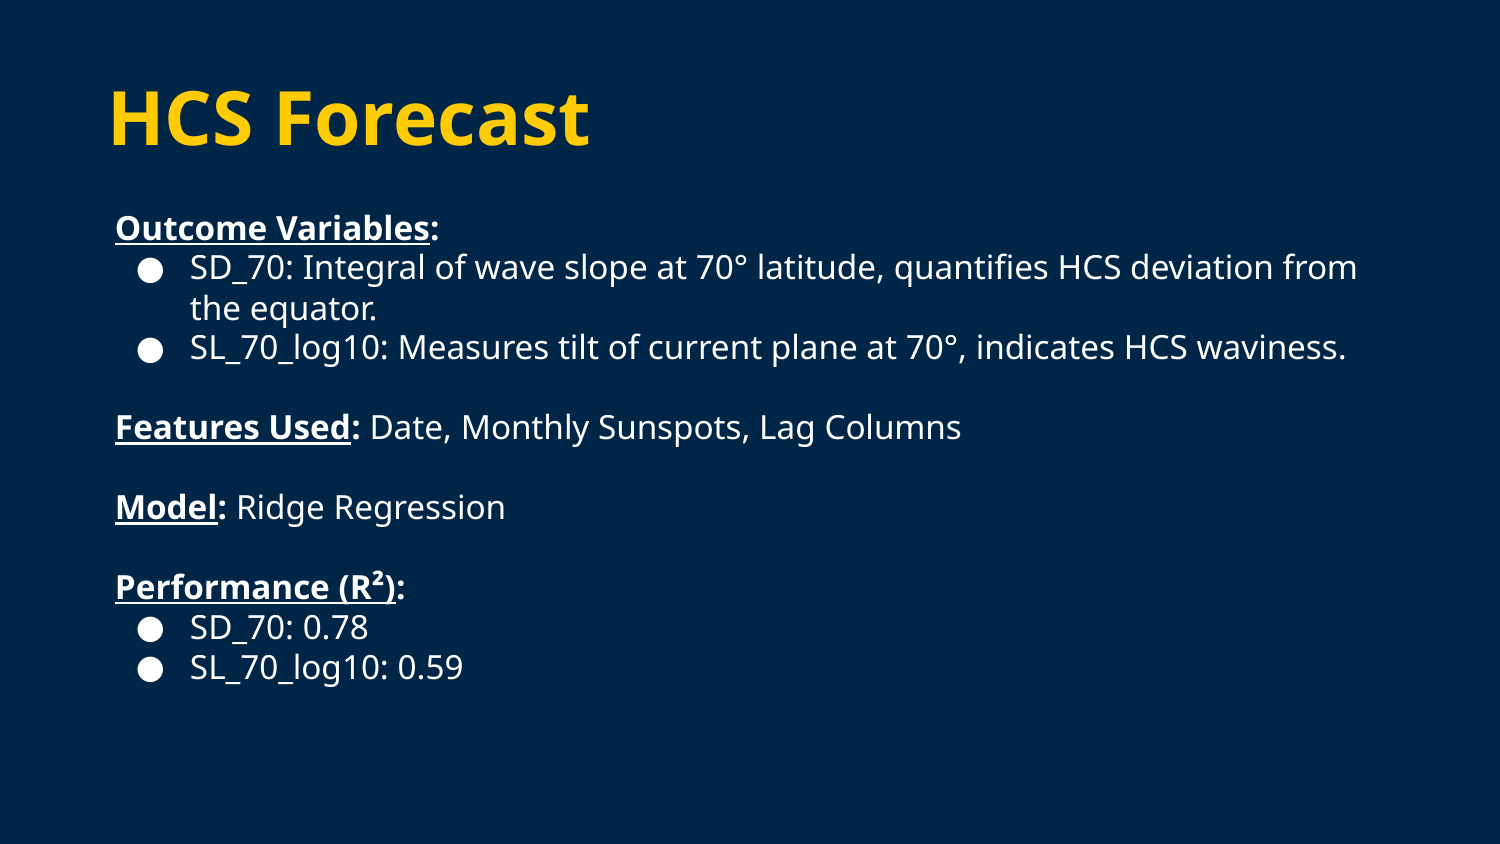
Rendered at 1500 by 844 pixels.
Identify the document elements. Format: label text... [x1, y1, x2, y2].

title HCS Forecast [96, 50, 1391, 192]
text_box Outcome Variables: SD_70: Integral of wave slope at 70° latitude, quantifies HCS deviation from the equator. SL_70_log10: Measures tilt of current plane at 70°, indicates HCS waviness. Features Used: Date, Monthly Sunspots, Lag Columns Model: Ridge Regression Performance (R²): SD_70: 0.78 SL_70_log10: 0.59 [100, 191, 1387, 698]
